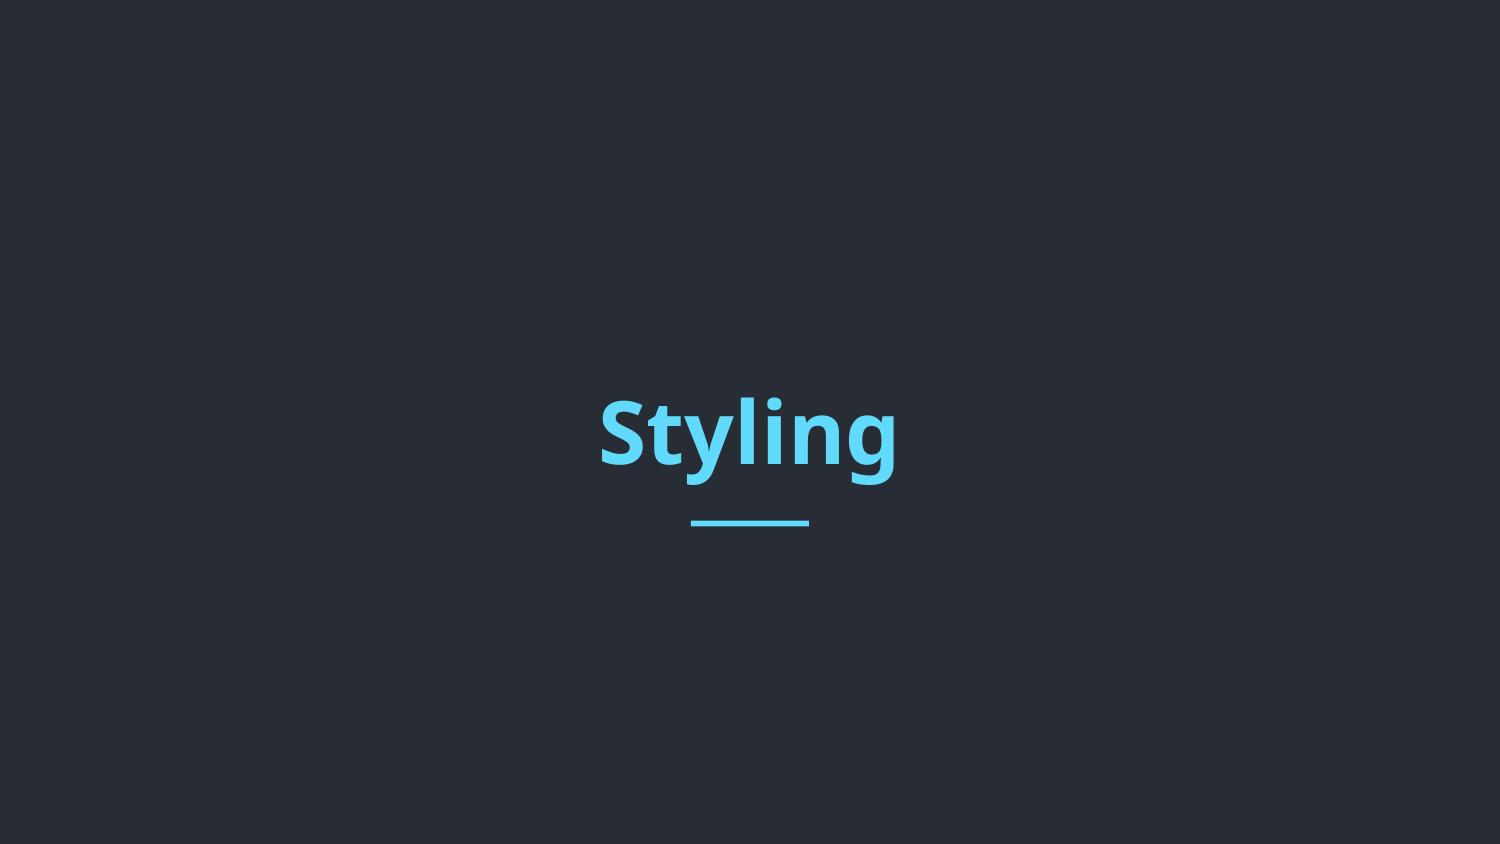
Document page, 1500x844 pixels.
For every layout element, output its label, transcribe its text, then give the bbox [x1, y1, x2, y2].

title Styling [245, 260, 1255, 584]
text_box [690, 520, 809, 527]
